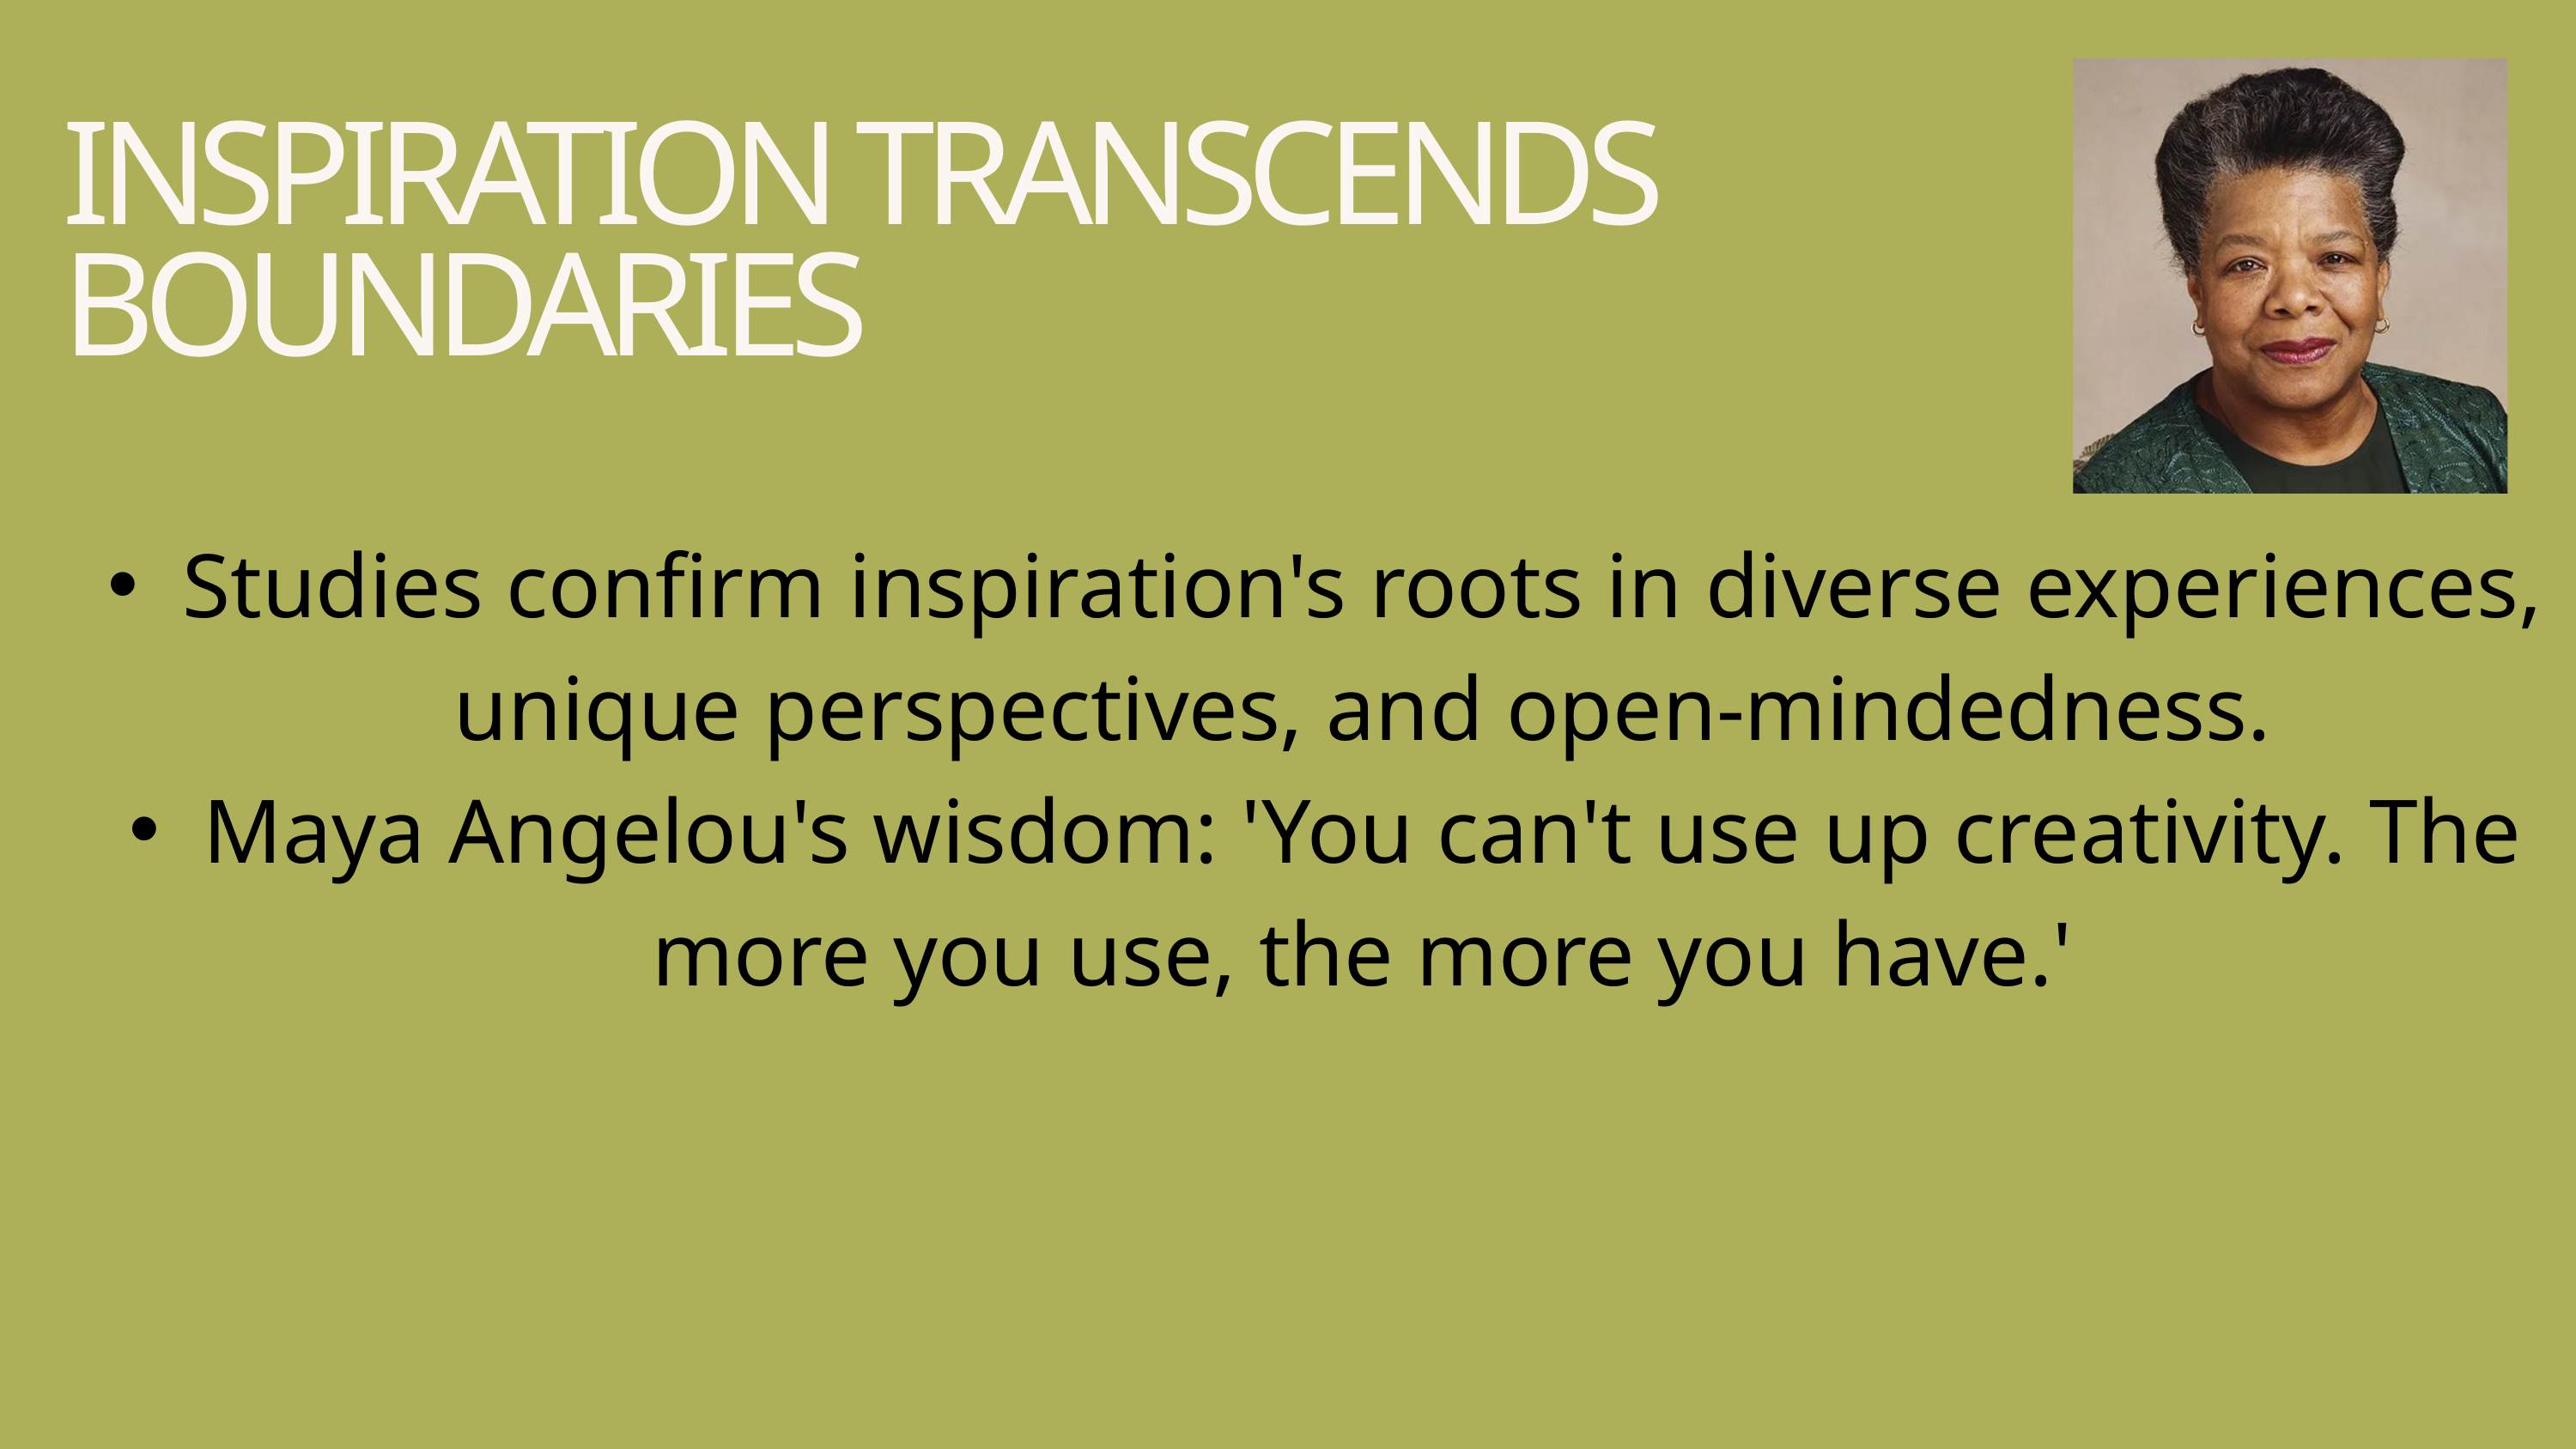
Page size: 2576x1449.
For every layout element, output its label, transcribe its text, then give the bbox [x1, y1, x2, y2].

text_box [2073, 58, 2508, 494]
text_box Studies confirm inspiration's roots in diverse experiences, unique perspectives, and open-mindedness. Maya Angelou's wisdom: 'You can't use up creativity. The more you use, the more you have.' [20, 512, 2556, 1264]
text_box INSPIRATION TRANSCENDS BOUNDARIES [62, 121, 1878, 512]
